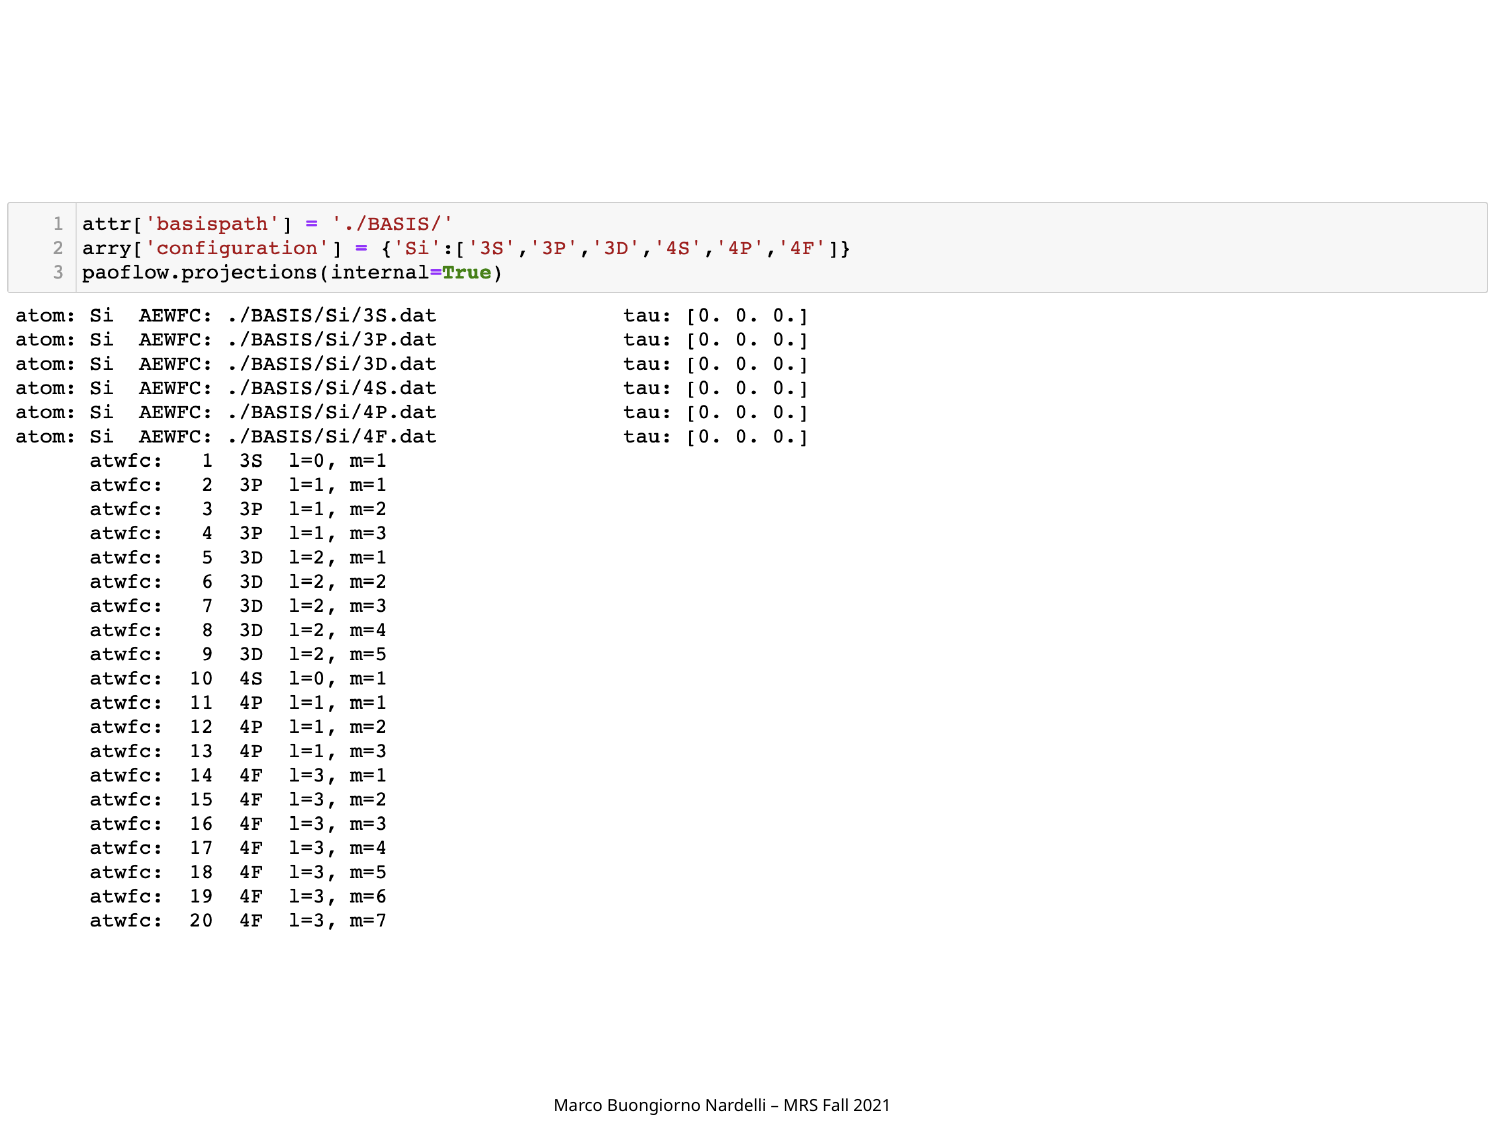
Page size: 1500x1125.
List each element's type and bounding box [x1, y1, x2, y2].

picture [0, 192, 1500, 933]
